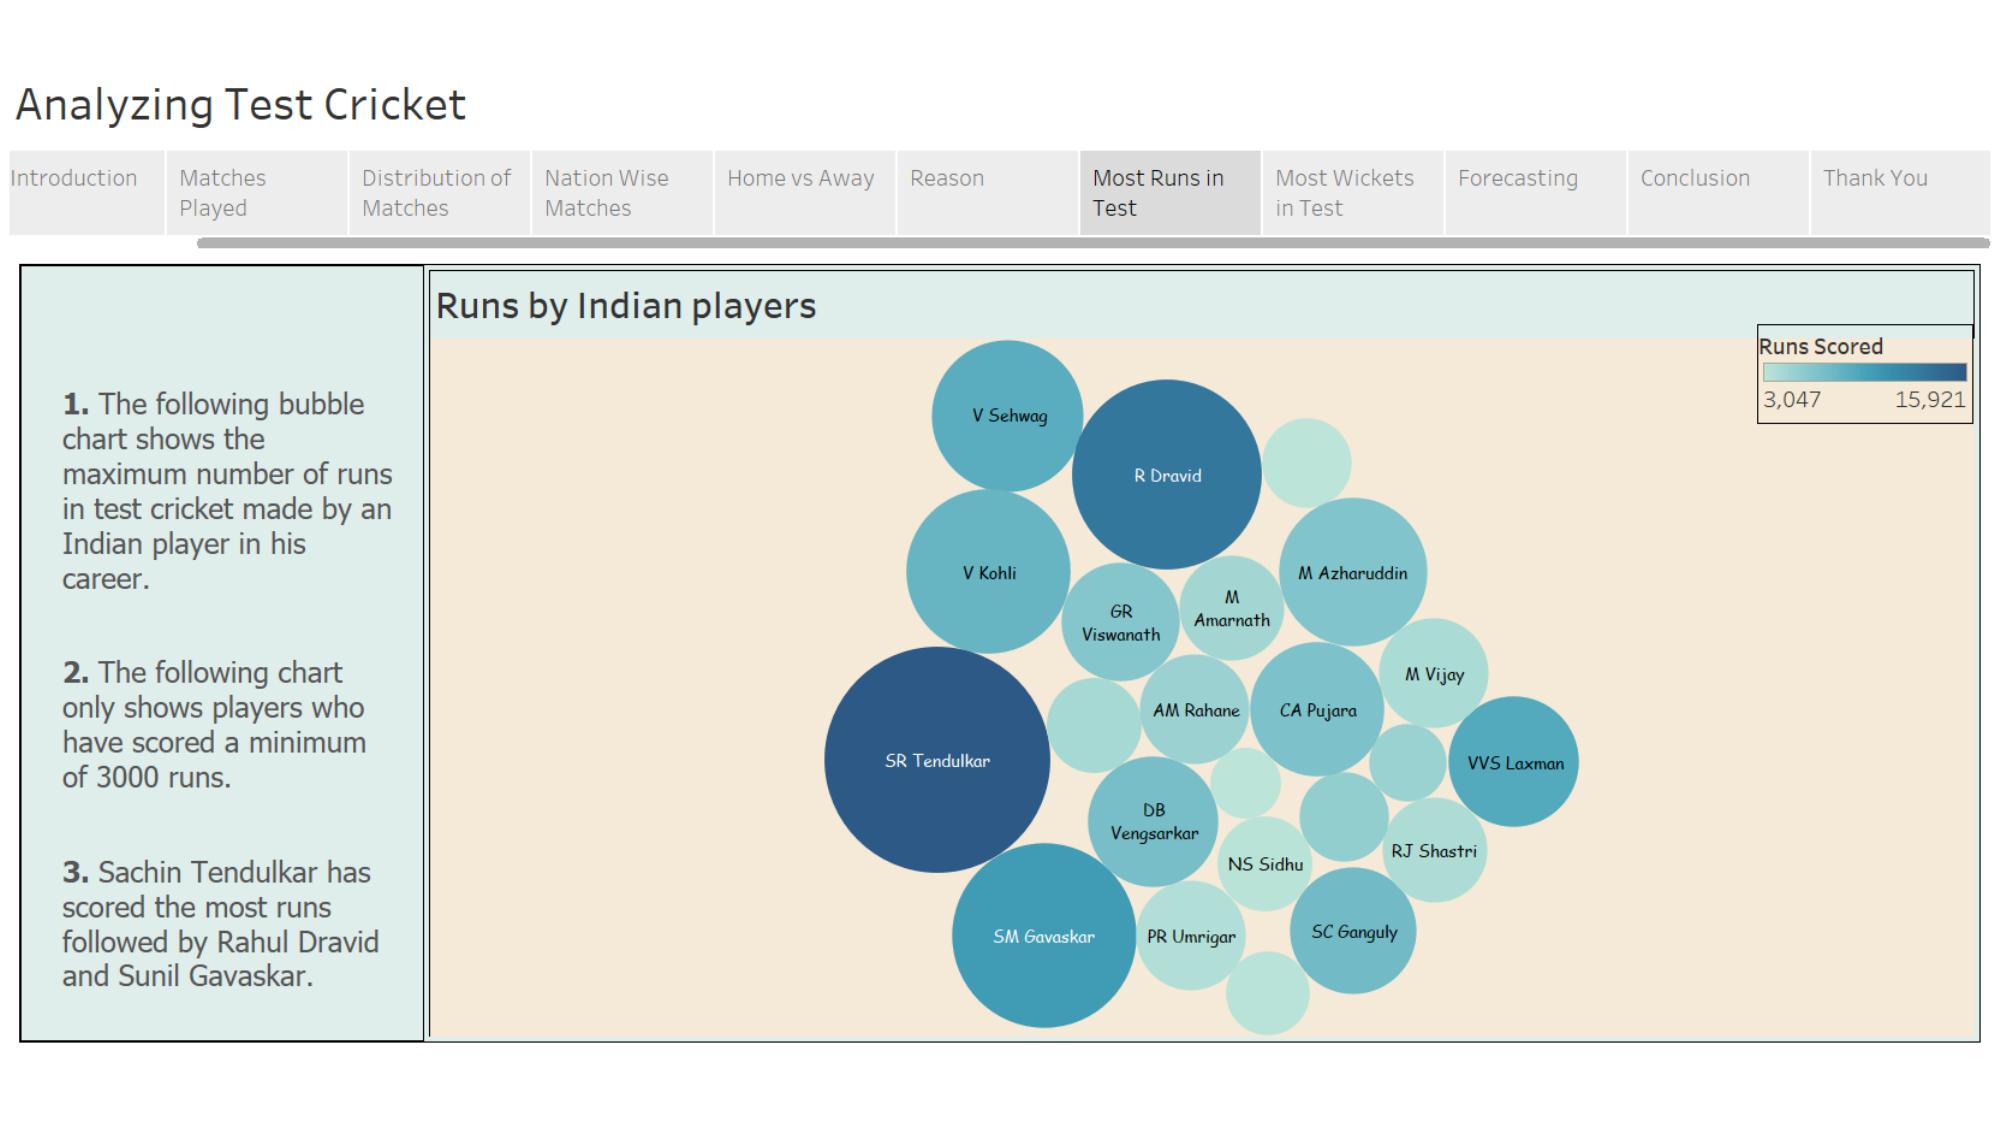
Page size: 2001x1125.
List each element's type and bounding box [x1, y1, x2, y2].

picture [0, 63, 2000, 1062]
